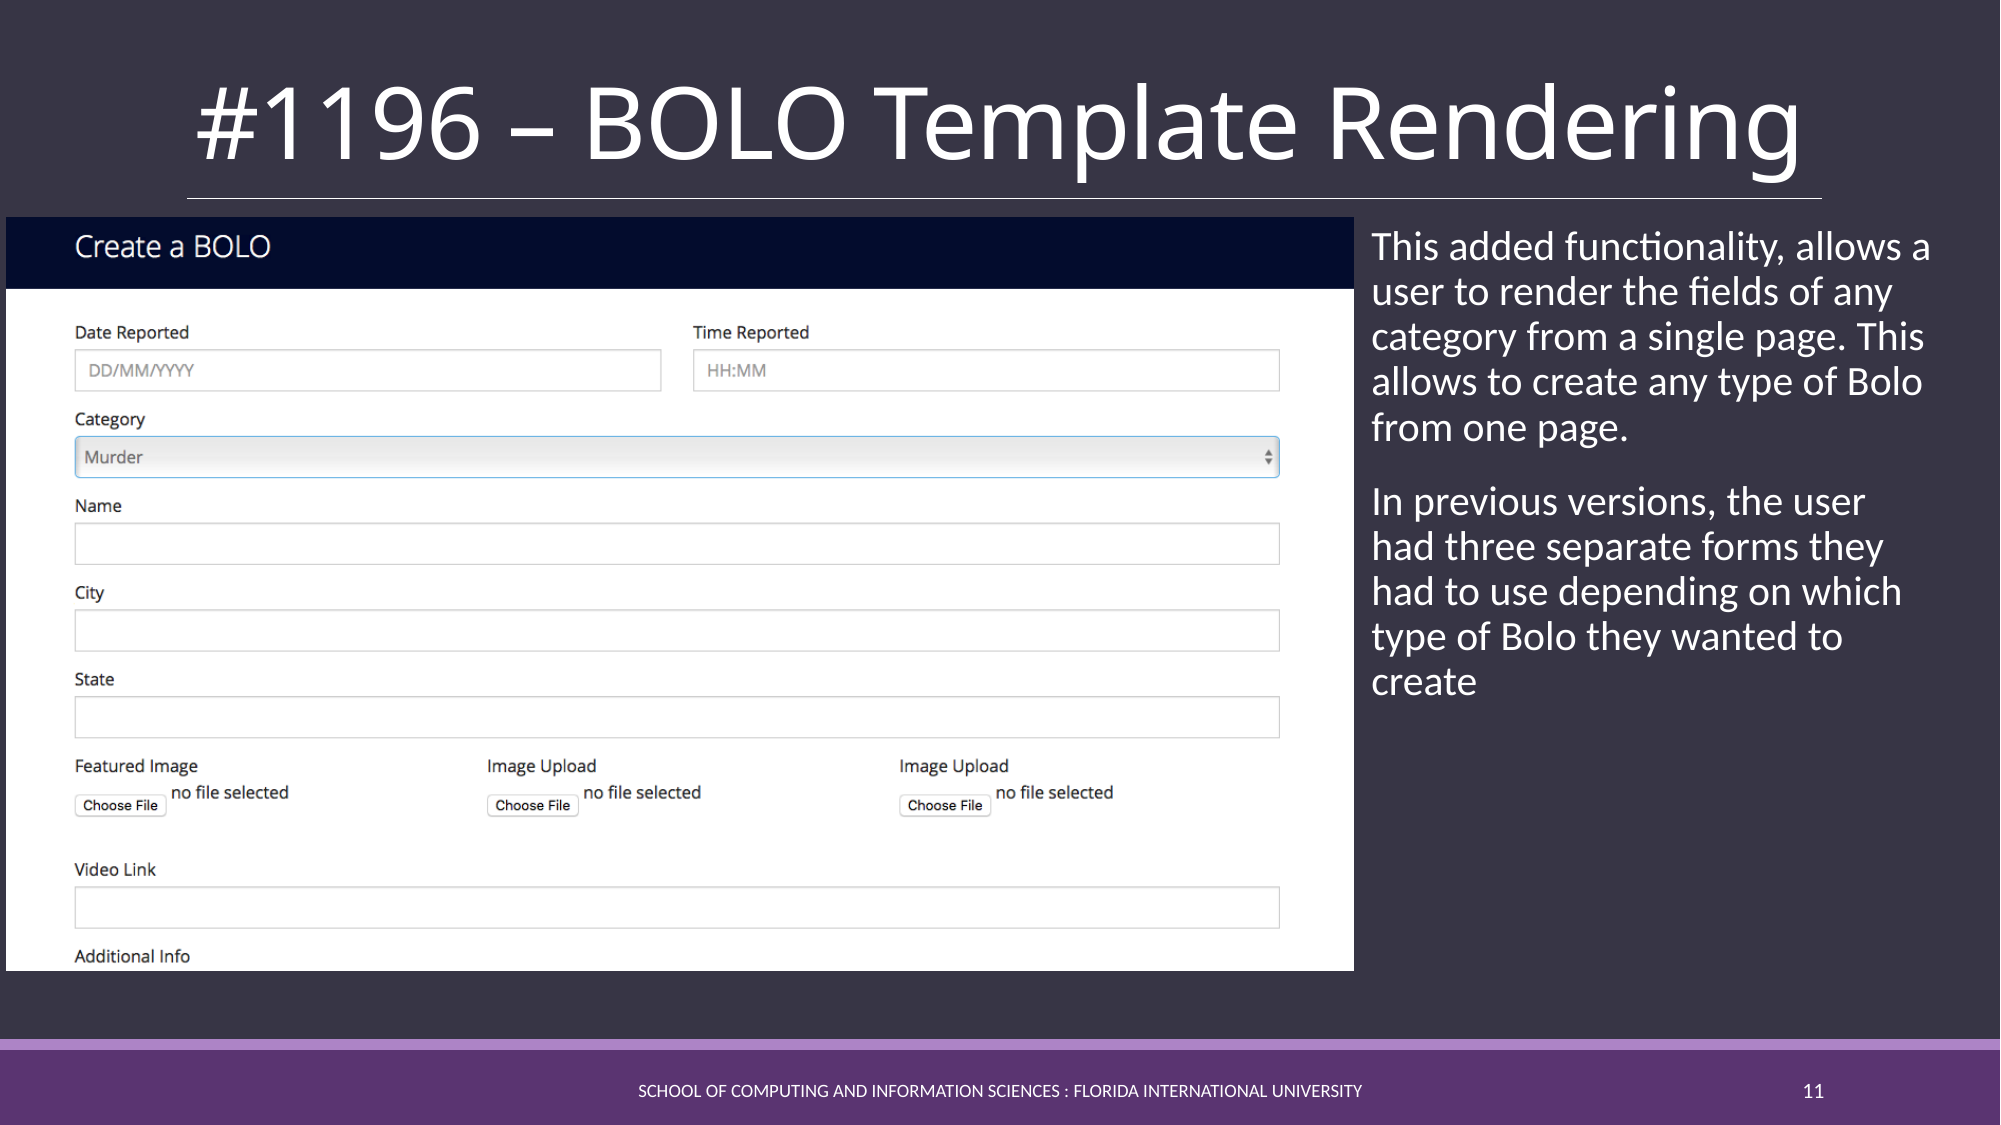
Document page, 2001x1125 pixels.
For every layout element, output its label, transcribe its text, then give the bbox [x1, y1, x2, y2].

text_box This added functionality, allows a user to render the fields of any category from a single page. This allows to create any type of Bolo from one page. In previous versions, the user had three separate forms they had to use depending on which type of Bolo they wanted to create [1356, 217, 1936, 1037]
title #1196 – BOLO Template Rendering [180, 47, 1830, 188]
slide_number 11 [1624, 1059, 1840, 1120]
footer School of Computing and Information Sciences : Florida International University [604, 1059, 1396, 1120]
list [5, 216, 1355, 972]
